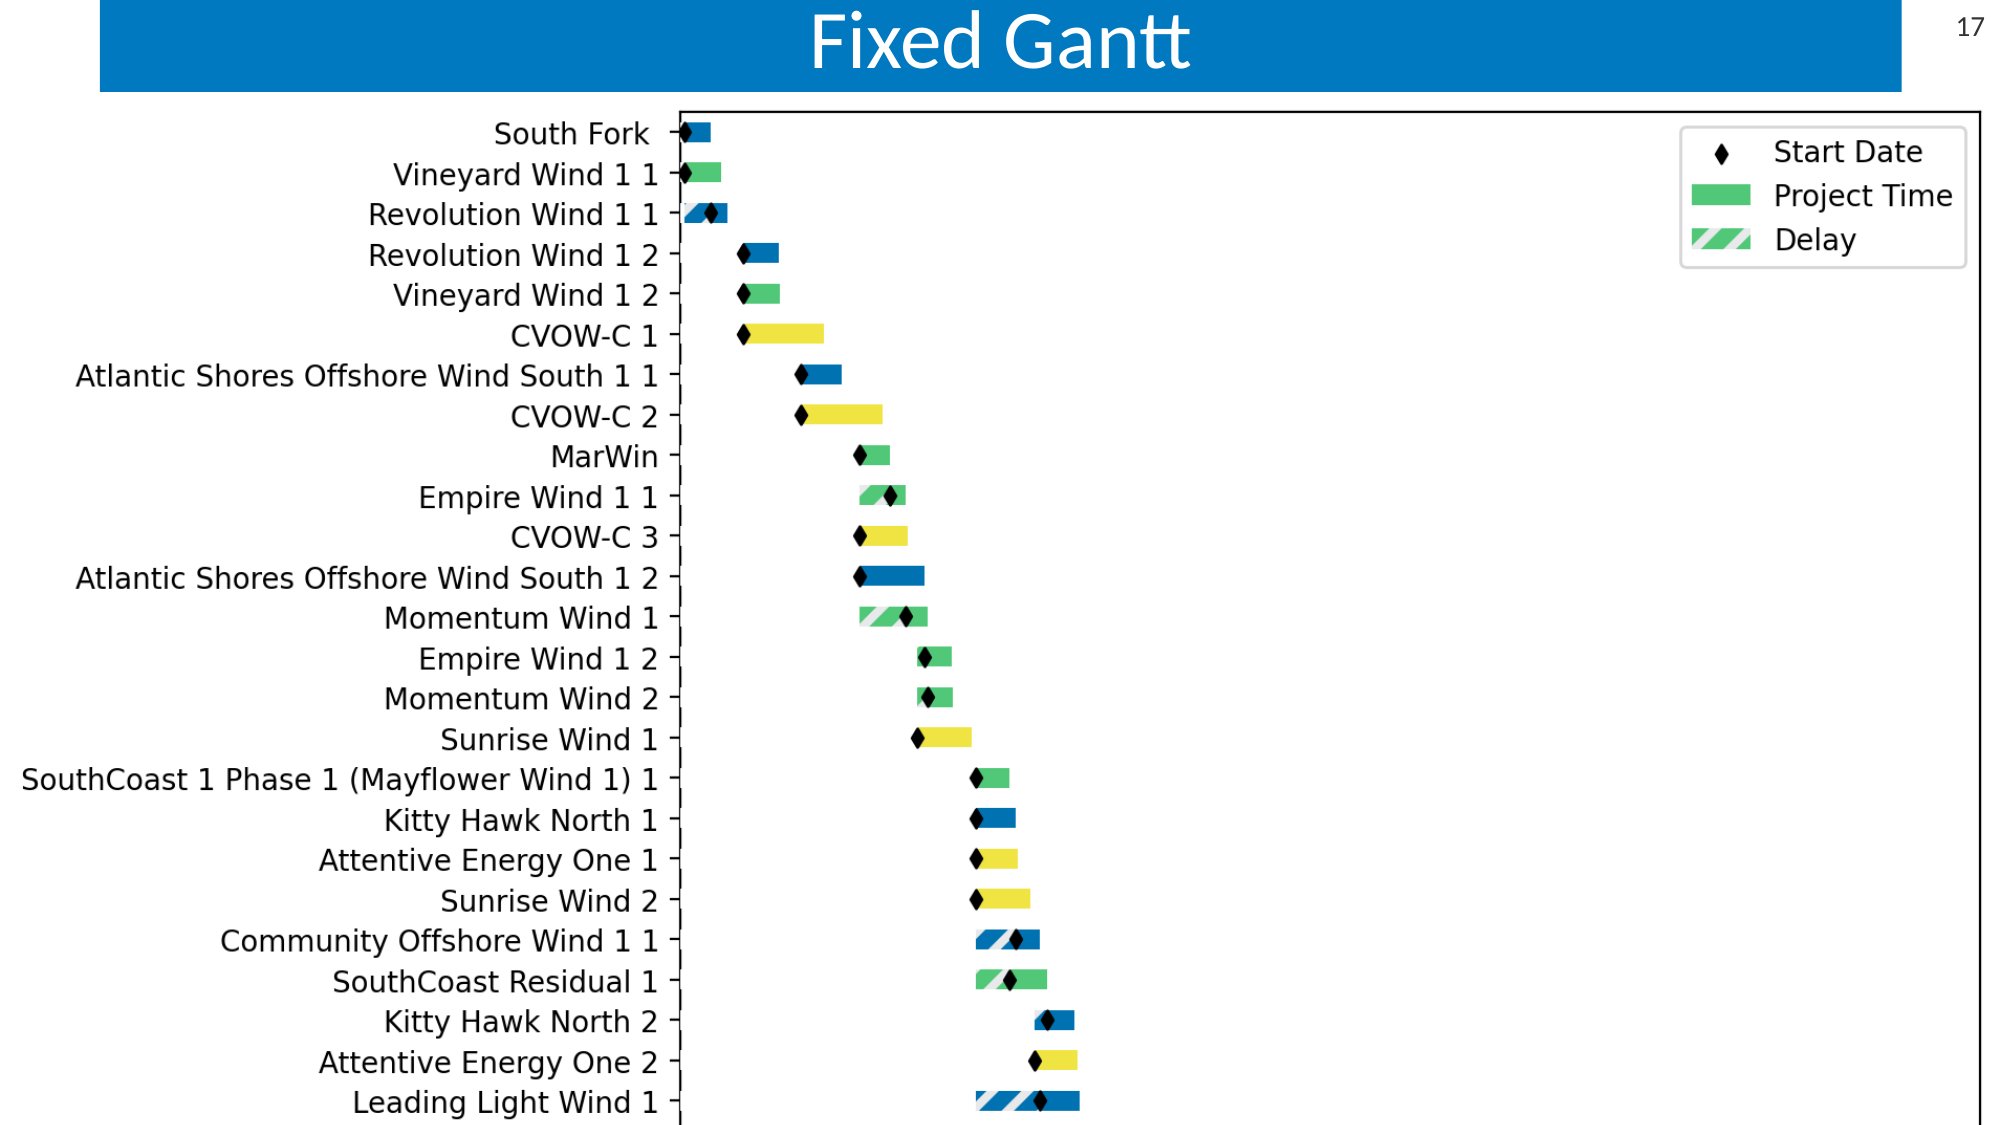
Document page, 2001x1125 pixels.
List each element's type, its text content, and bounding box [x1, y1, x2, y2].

title Fixed Gantt [99, 0, 1902, 89]
picture [0, 92, 2000, 1125]
